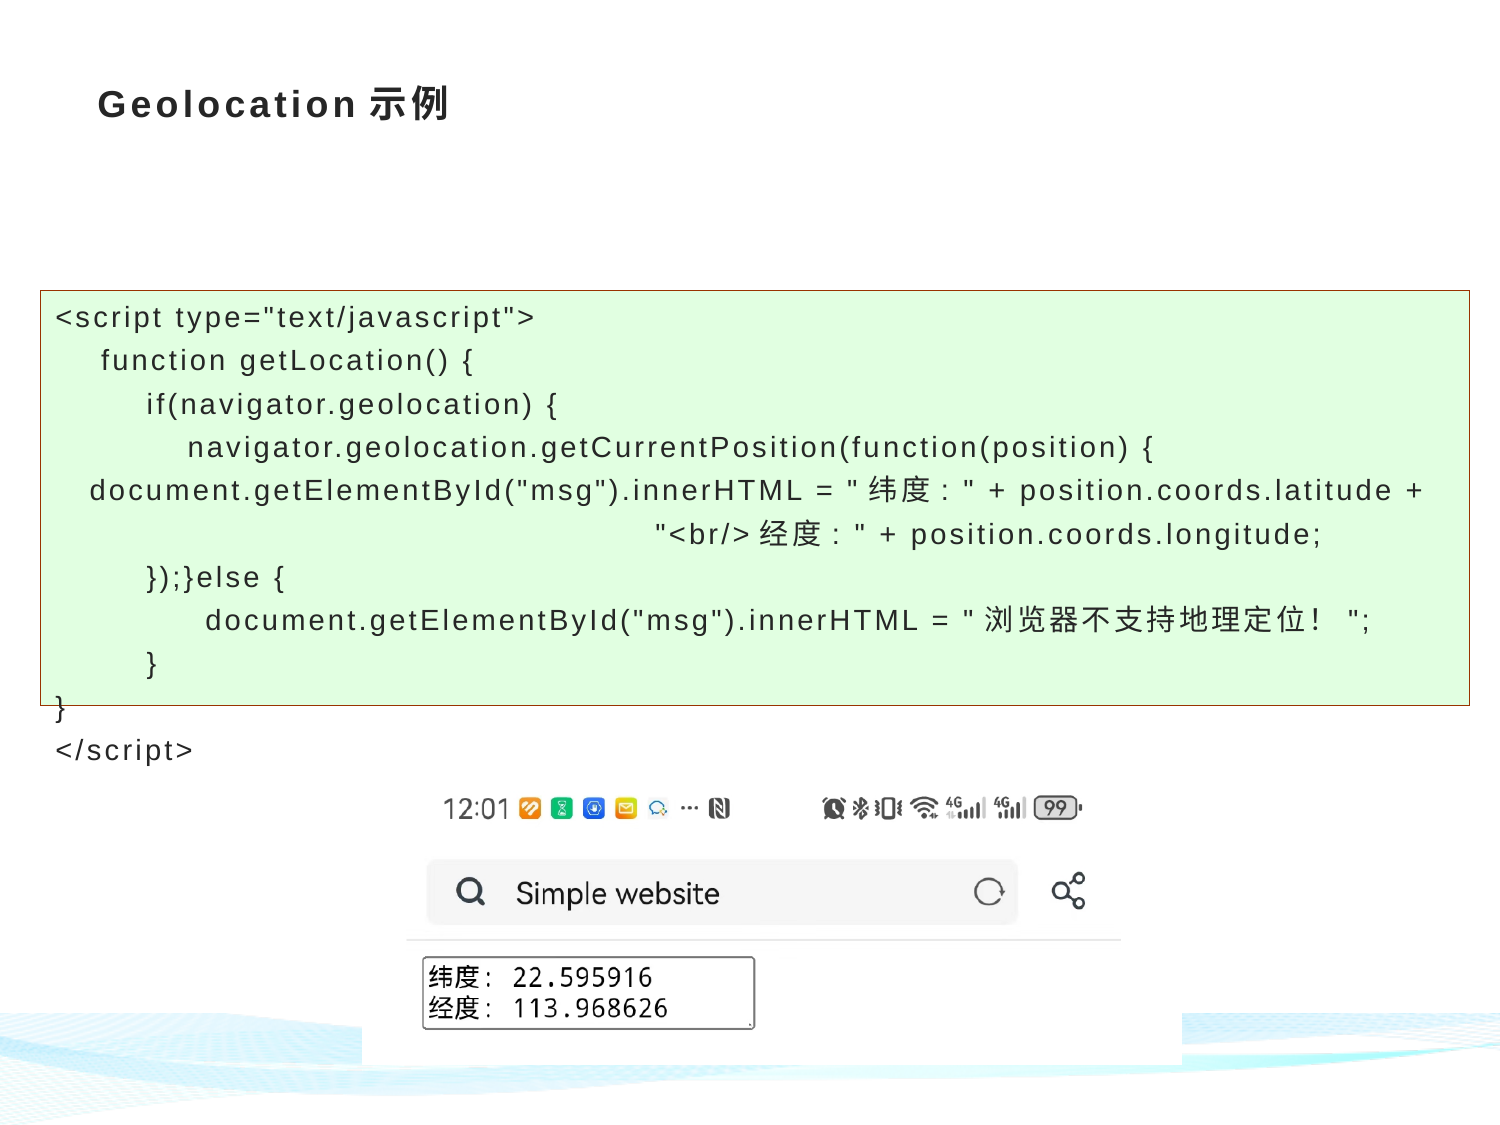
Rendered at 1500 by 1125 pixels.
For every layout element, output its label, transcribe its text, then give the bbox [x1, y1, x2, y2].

text_box <script type="text/javascript"> function getLocation() { if(navigator.geolocation) { navigator.geolocation.getCurrentPosition(function(position) { document.getElementById("msg").innerHTML = "纬度: " + position.coords.latitude + "<br/>经度: " + position.coords.longitude; });}else { document.getElementById("msg").innerHTML = "浏览器不支持地理定位！"; } } </script> [40, 290, 1470, 706]
title Geolocation示例 [82, 72, 1418, 146]
slide_number [1059, 1041, 1392, 1094]
picture [0, 782, 1500, 1125]
